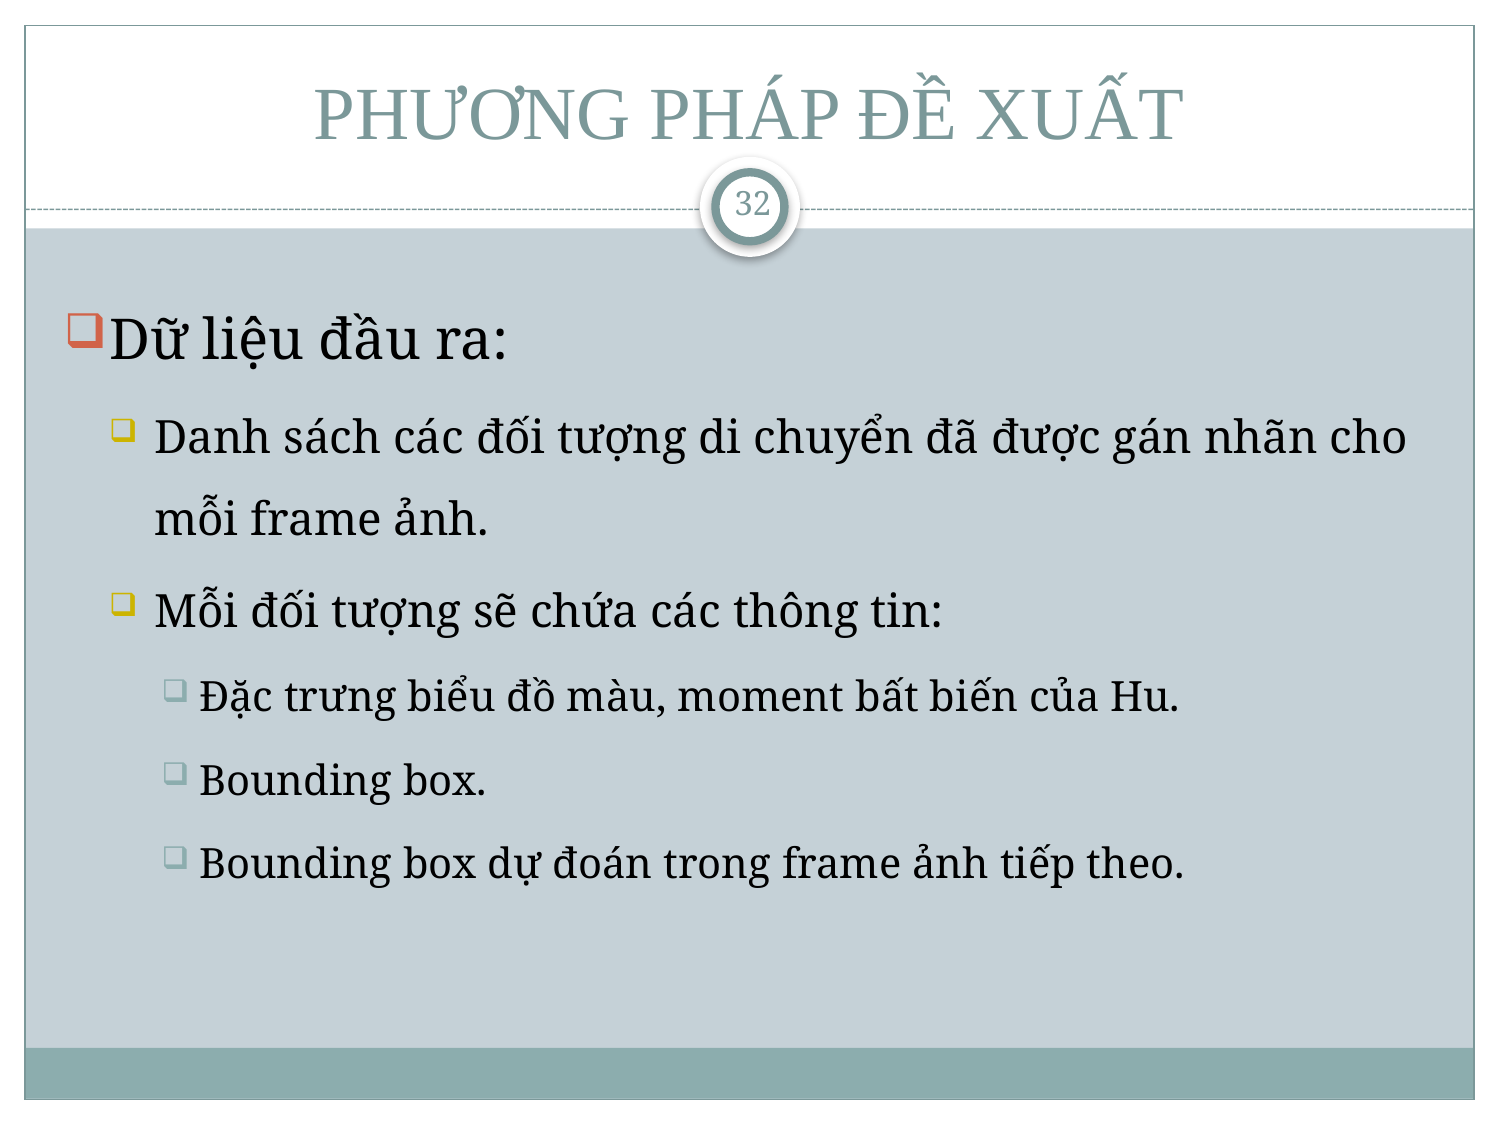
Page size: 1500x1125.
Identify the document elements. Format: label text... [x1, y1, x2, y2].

title PHƯƠNG PHÁP ĐỀ XUẤT [49, 37, 1450, 162]
list Dữ liệu đầu ra: Danh sách các đối tượng di chuyển đã được gán nhãn cho mỗi frame ảnh. Mỗi đối tượng sẽ chứa các thông tin: Đặc trưng biểu đồ màu, moment bất biến của Hu. Bounding box. Bounding box dự đoán trong frame ảnh tiếp theo. [49, 262, 1445, 1038]
slide_number 32 [715, 168, 791, 241]
